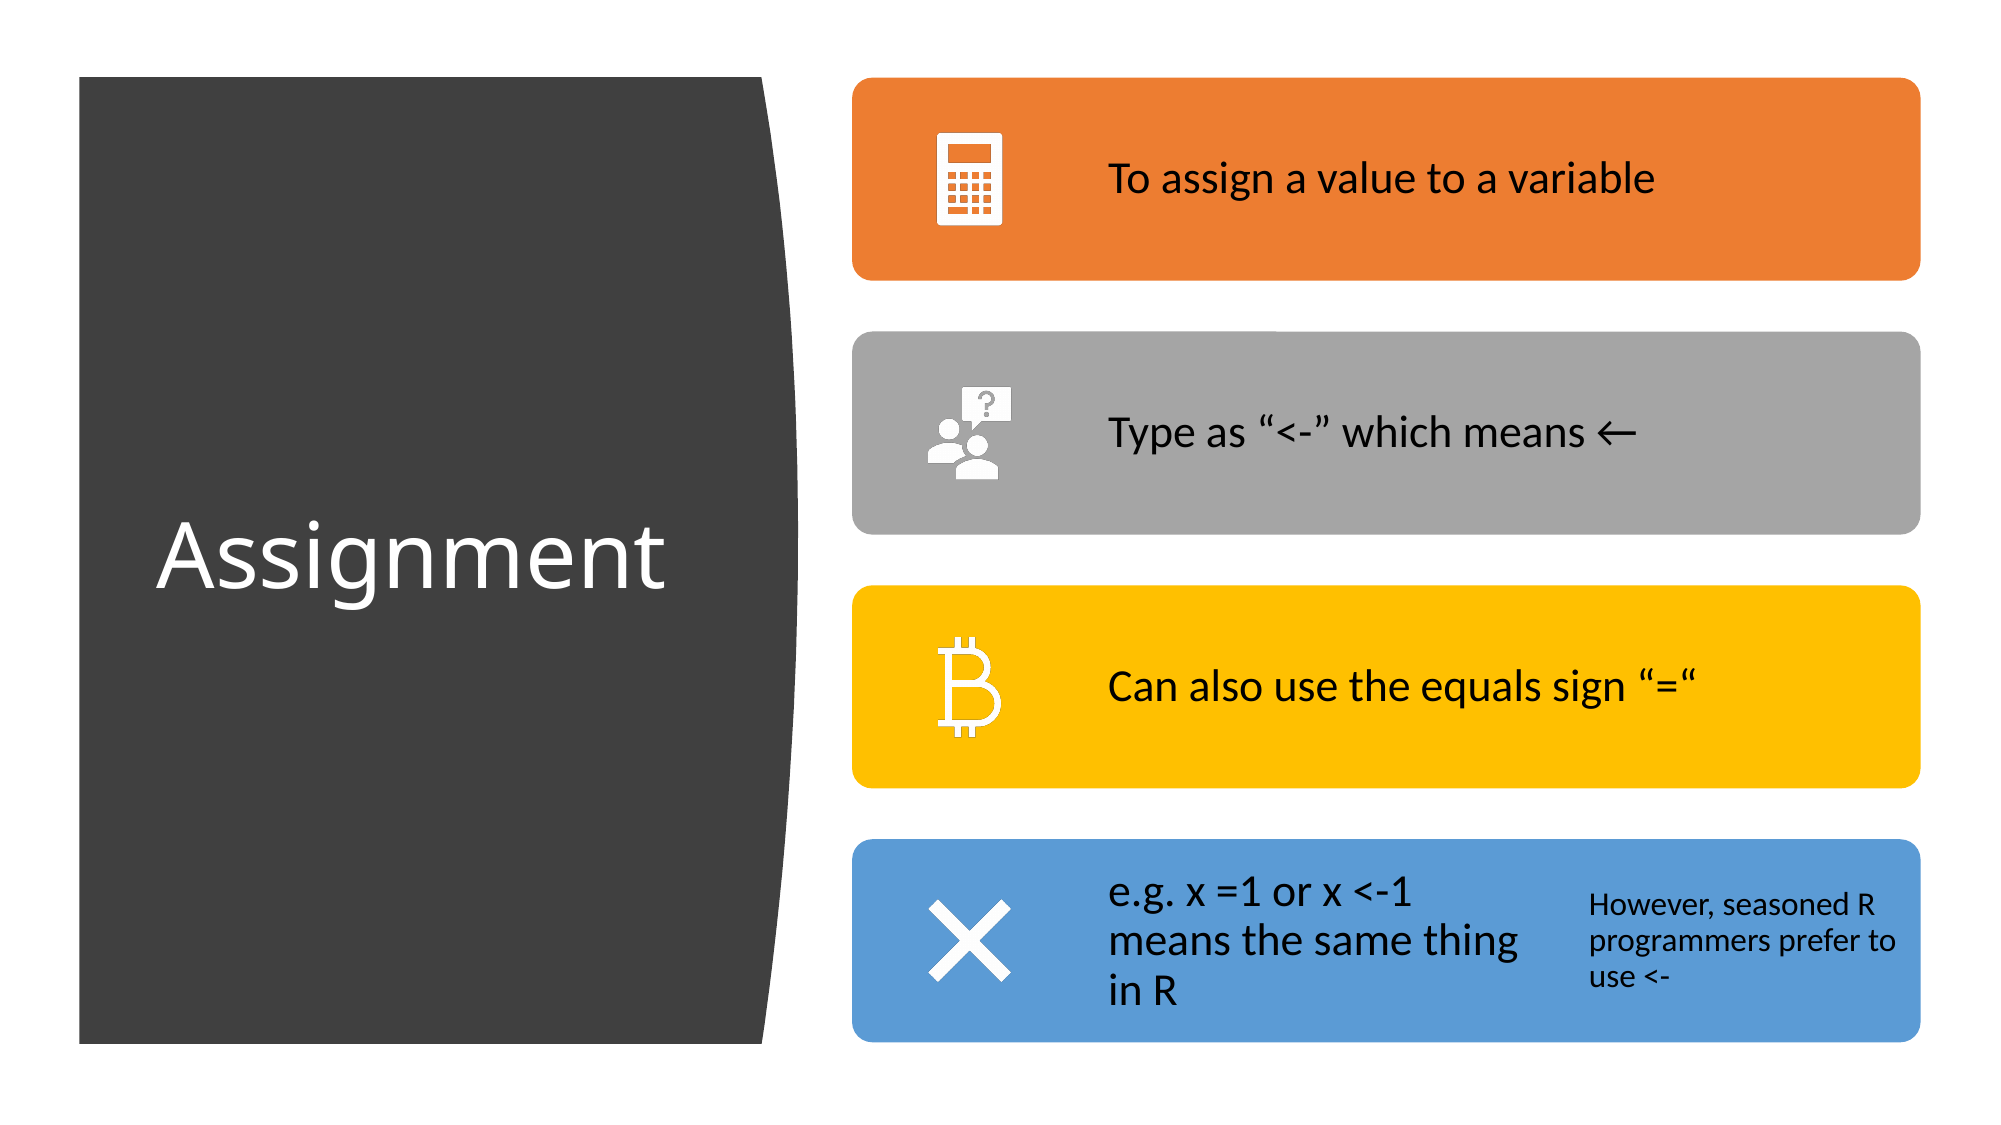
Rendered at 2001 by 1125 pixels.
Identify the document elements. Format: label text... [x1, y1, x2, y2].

title Assignment [141, 166, 702, 953]
text_box [78, 76, 800, 1045]
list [852, 77, 1921, 1043]
